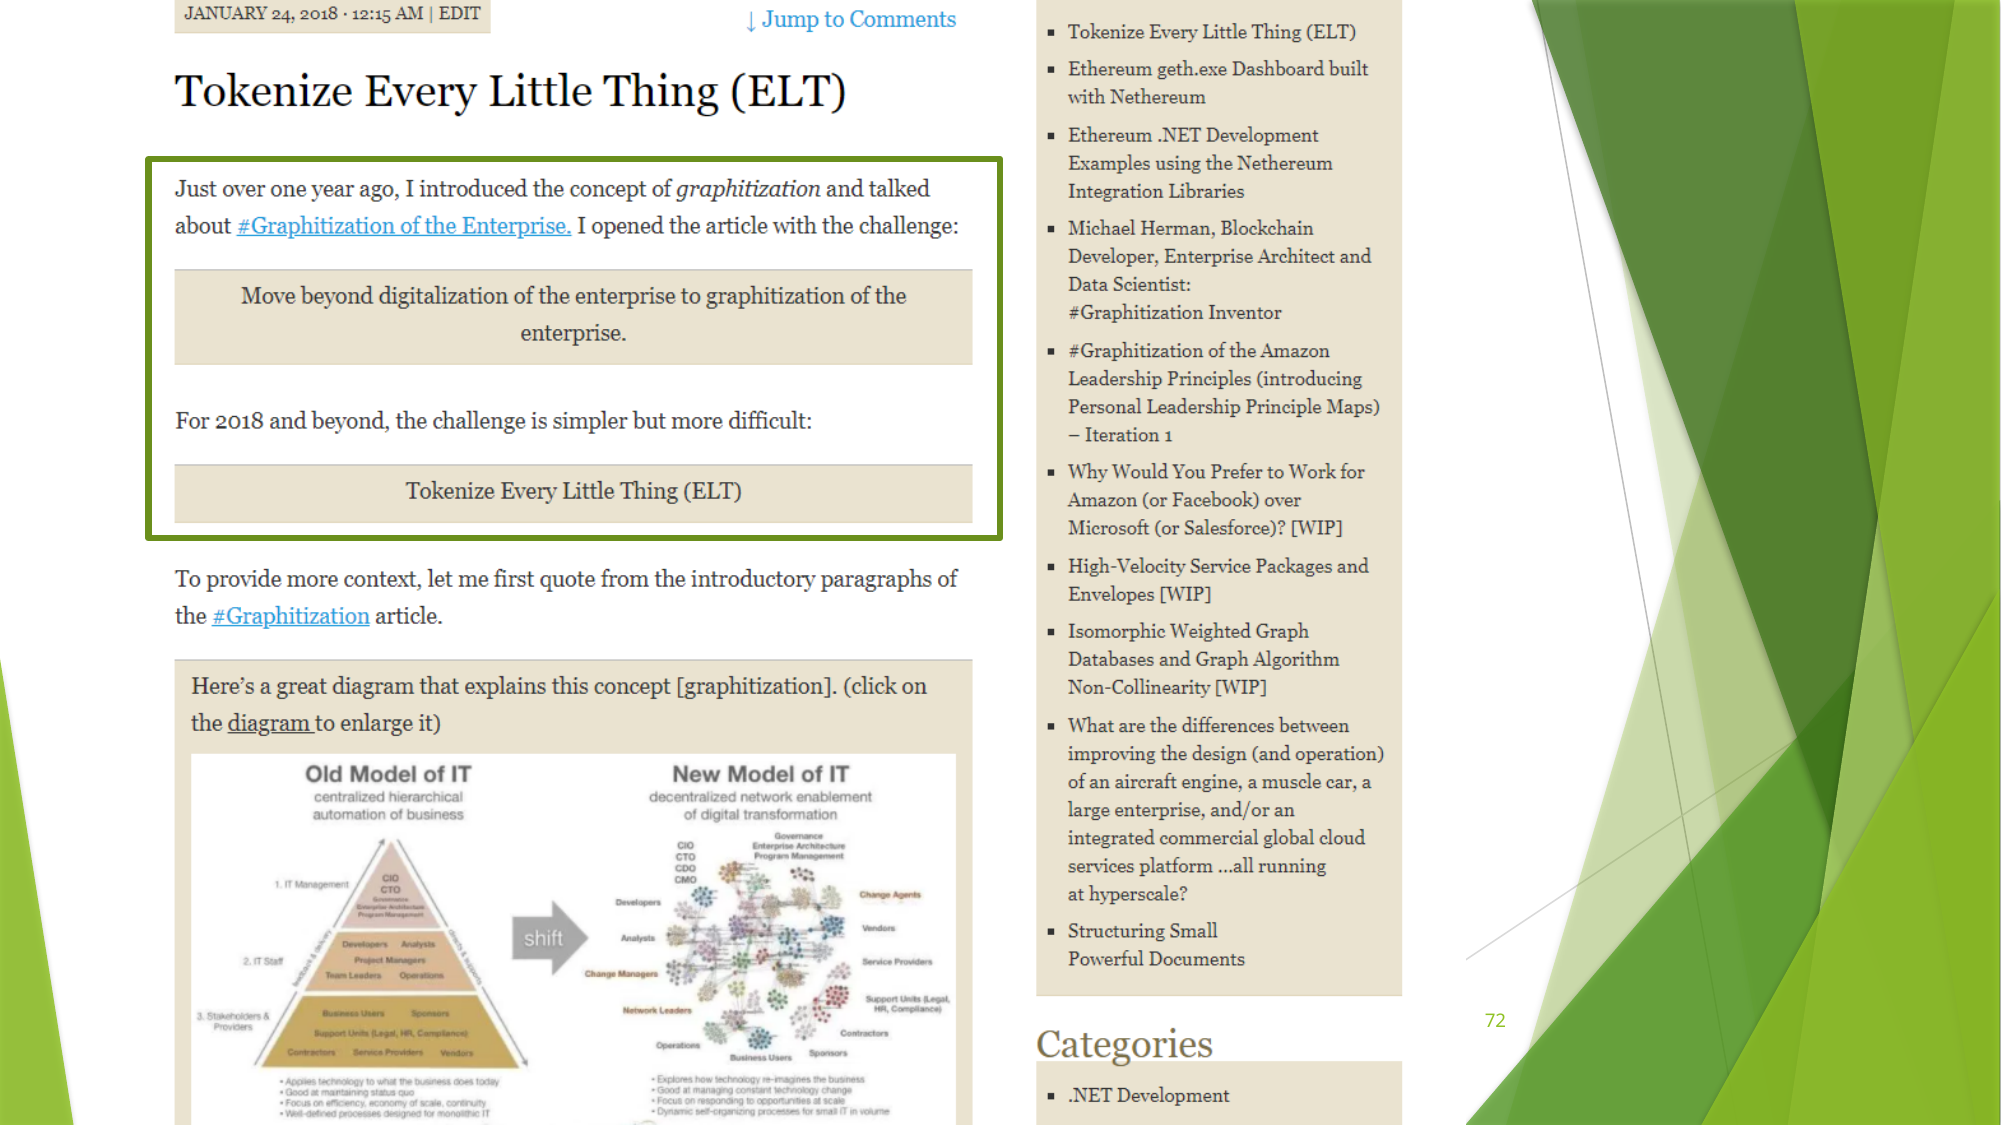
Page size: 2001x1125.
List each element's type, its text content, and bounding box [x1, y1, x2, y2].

picture [110, 0, 1466, 1125]
slide_number 72 [1469, 991, 1522, 1051]
